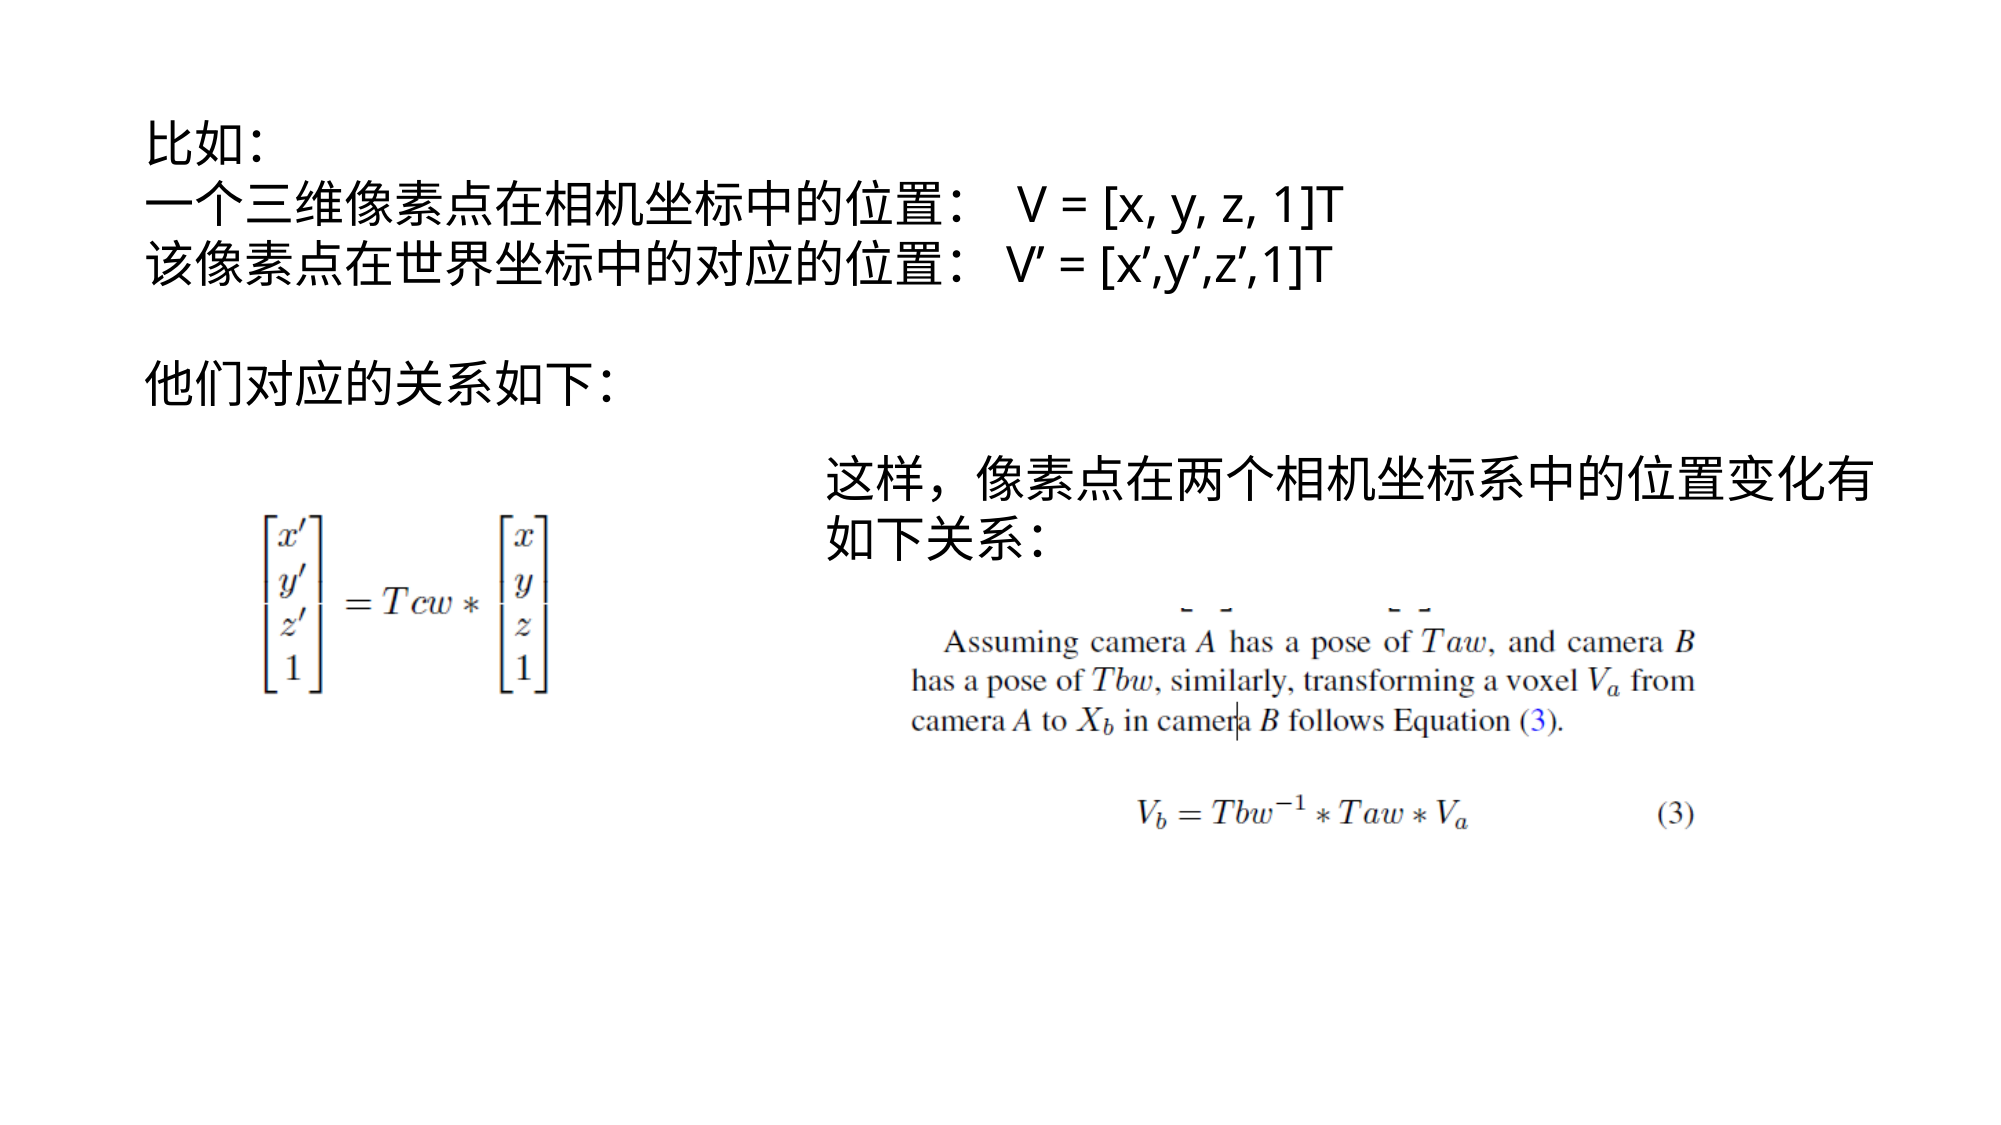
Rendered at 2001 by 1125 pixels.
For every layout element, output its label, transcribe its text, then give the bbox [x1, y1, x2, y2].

text_box 比如： 一个三维像素点在相机坐标中的位置： V = [x, y, z, 1]T 该像素点在世界坐标中的对应的位置：V’ = [x’,y’,z’,1]T 他们对应的关系如下： [129, 104, 1650, 420]
picture [848, 608, 1715, 850]
text_box 这样，像素点在两个相机坐标系中的位置变化有如下关系： [811, 439, 1930, 575]
picture [57, 473, 761, 713]
